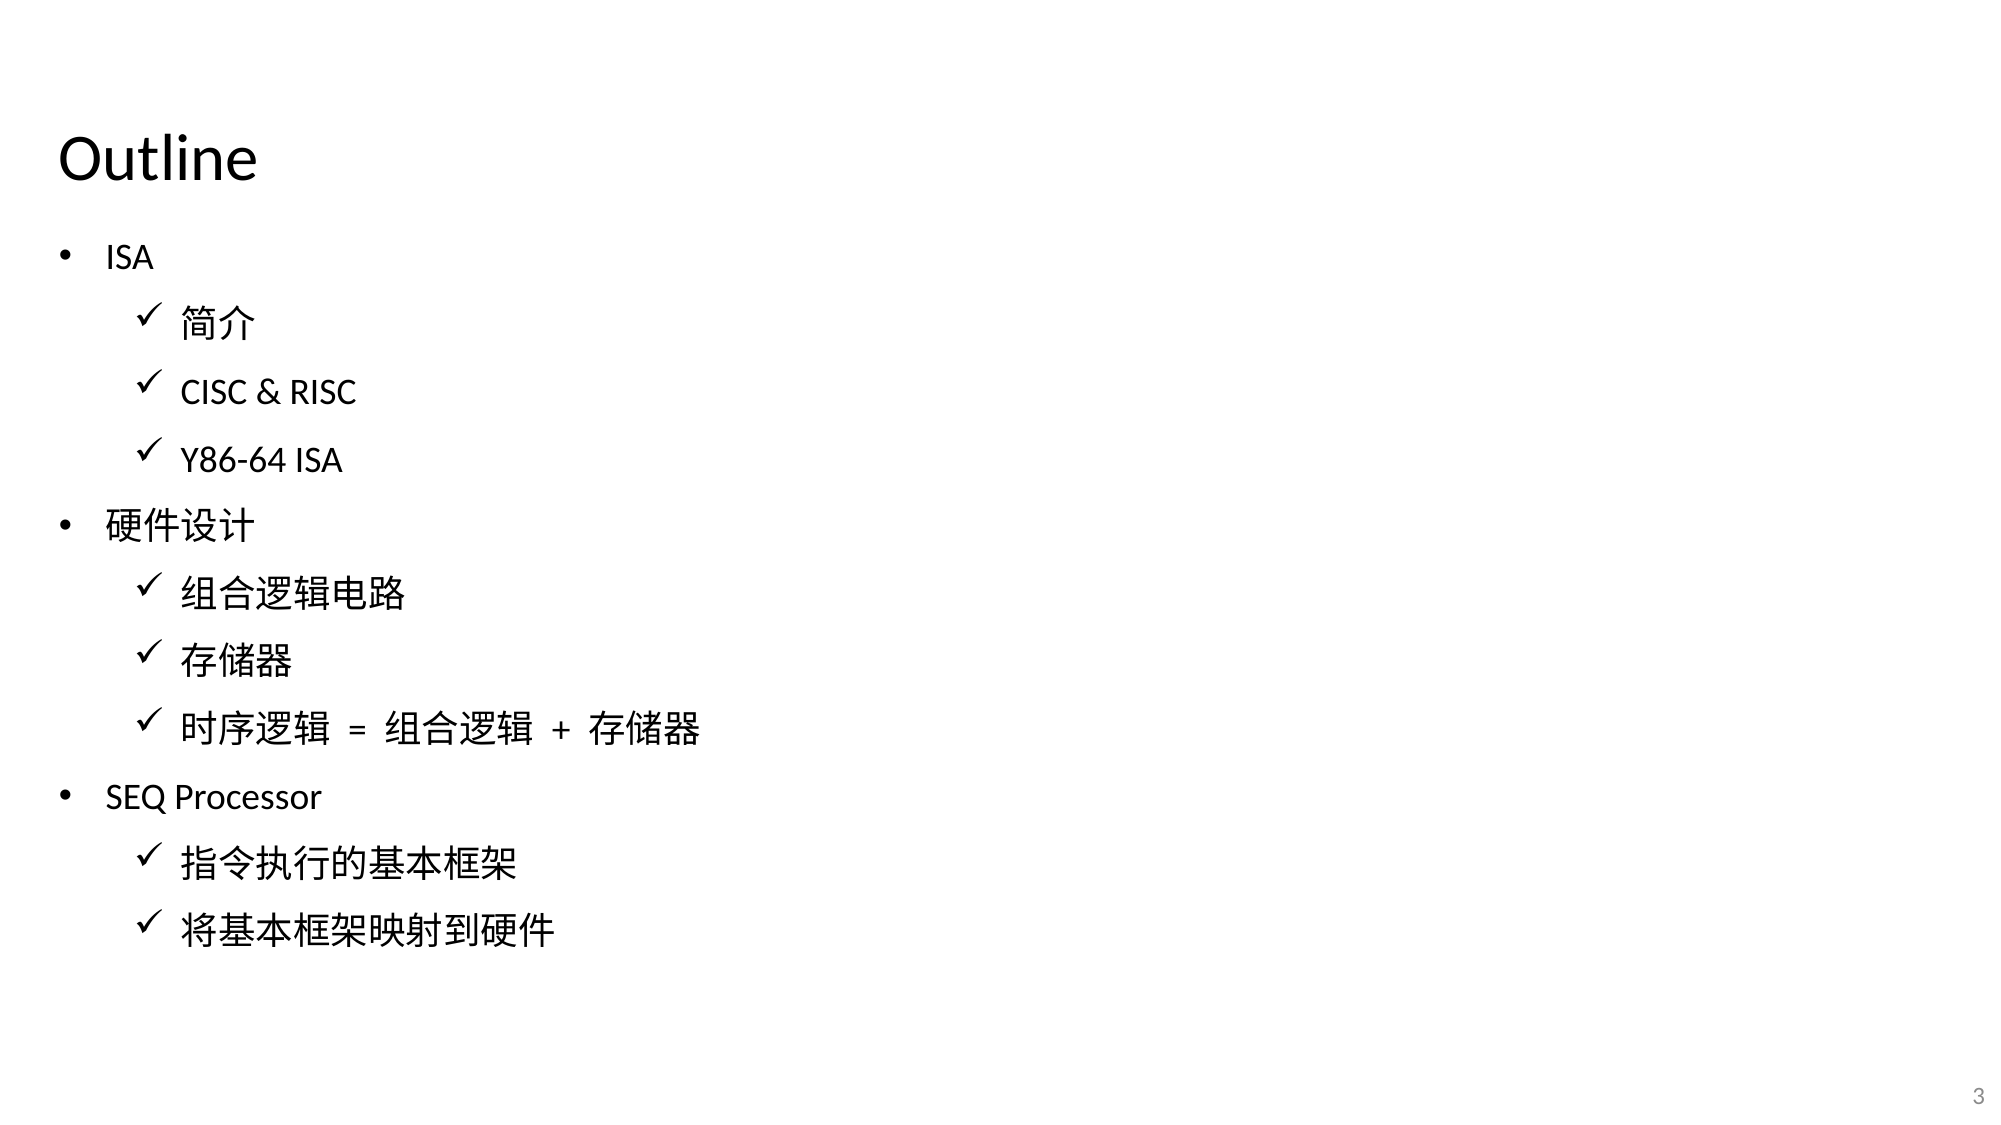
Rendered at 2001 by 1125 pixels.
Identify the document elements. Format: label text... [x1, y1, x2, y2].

text_box ISA 简介 CISC & RISC Y86-64 ISA 硬件设计 组合逻辑电路 存储器 时序逻辑 = 组合逻辑 + 存储器 SEQ Processor 指令执行的基本框架 将基本框架映射到硬件 [44, 202, 1841, 960]
slide_number 3 [1550, 1065, 2000, 1125]
text_box Outline [44, 106, 788, 201]
